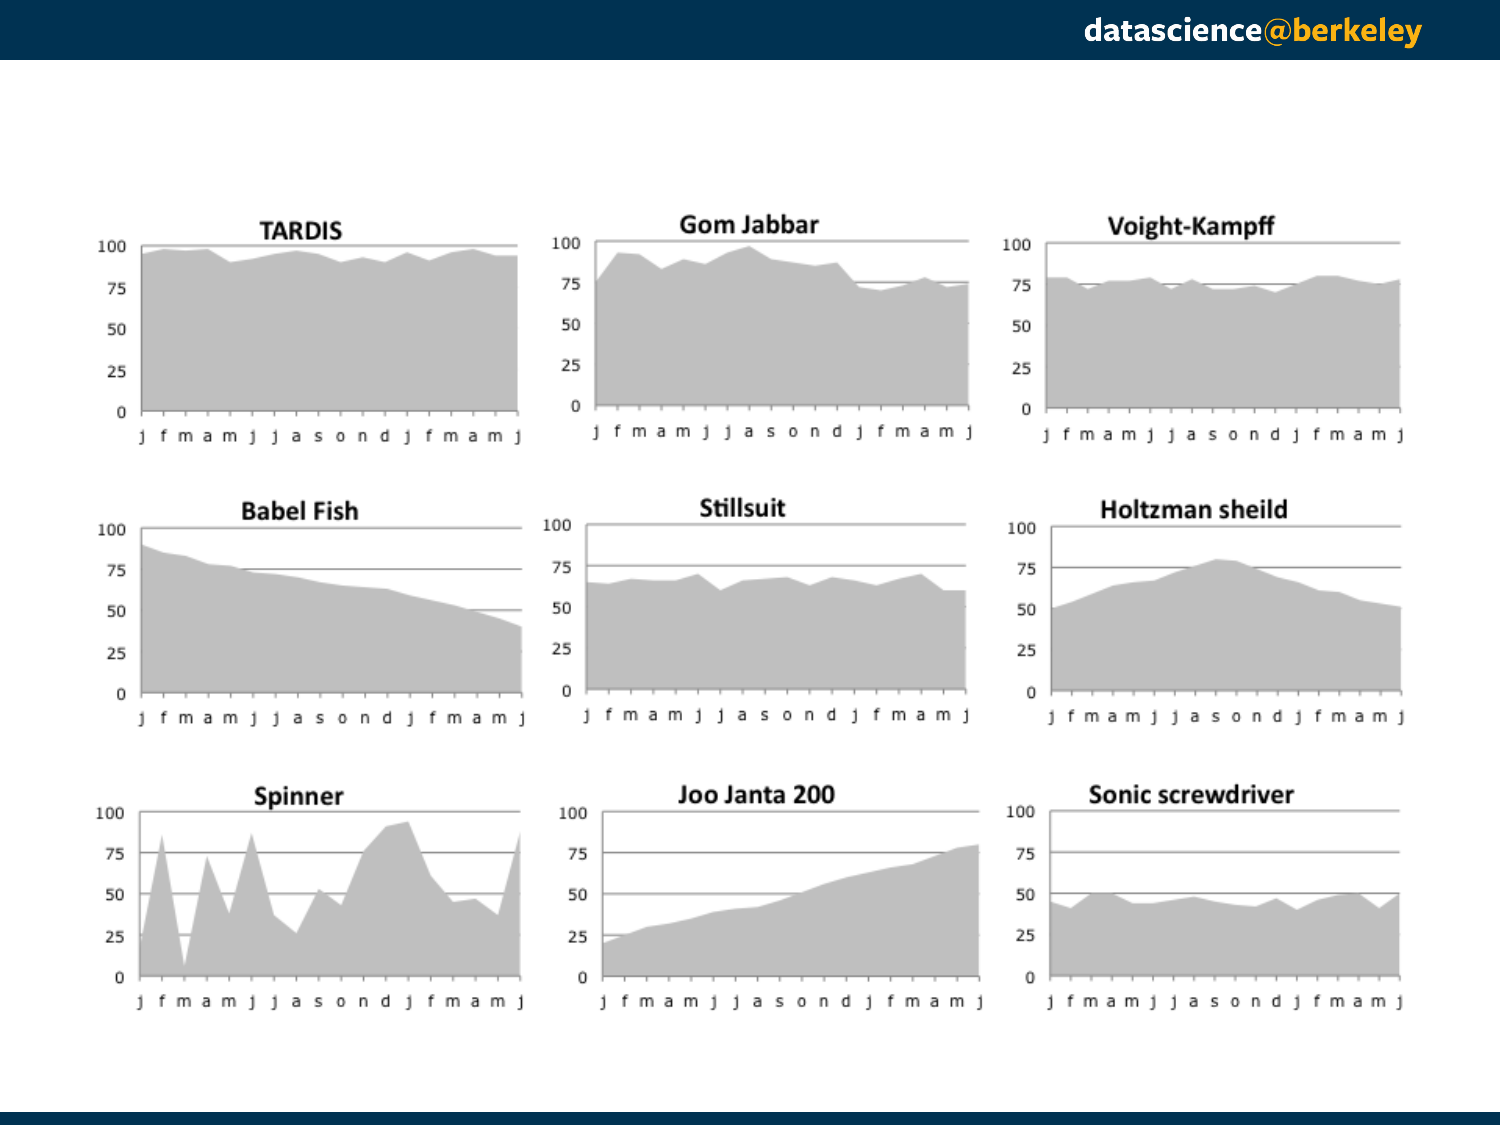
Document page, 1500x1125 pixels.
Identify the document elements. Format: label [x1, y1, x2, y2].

picture [1079, 10, 1431, 52]
list [76, 174, 1424, 1029]
